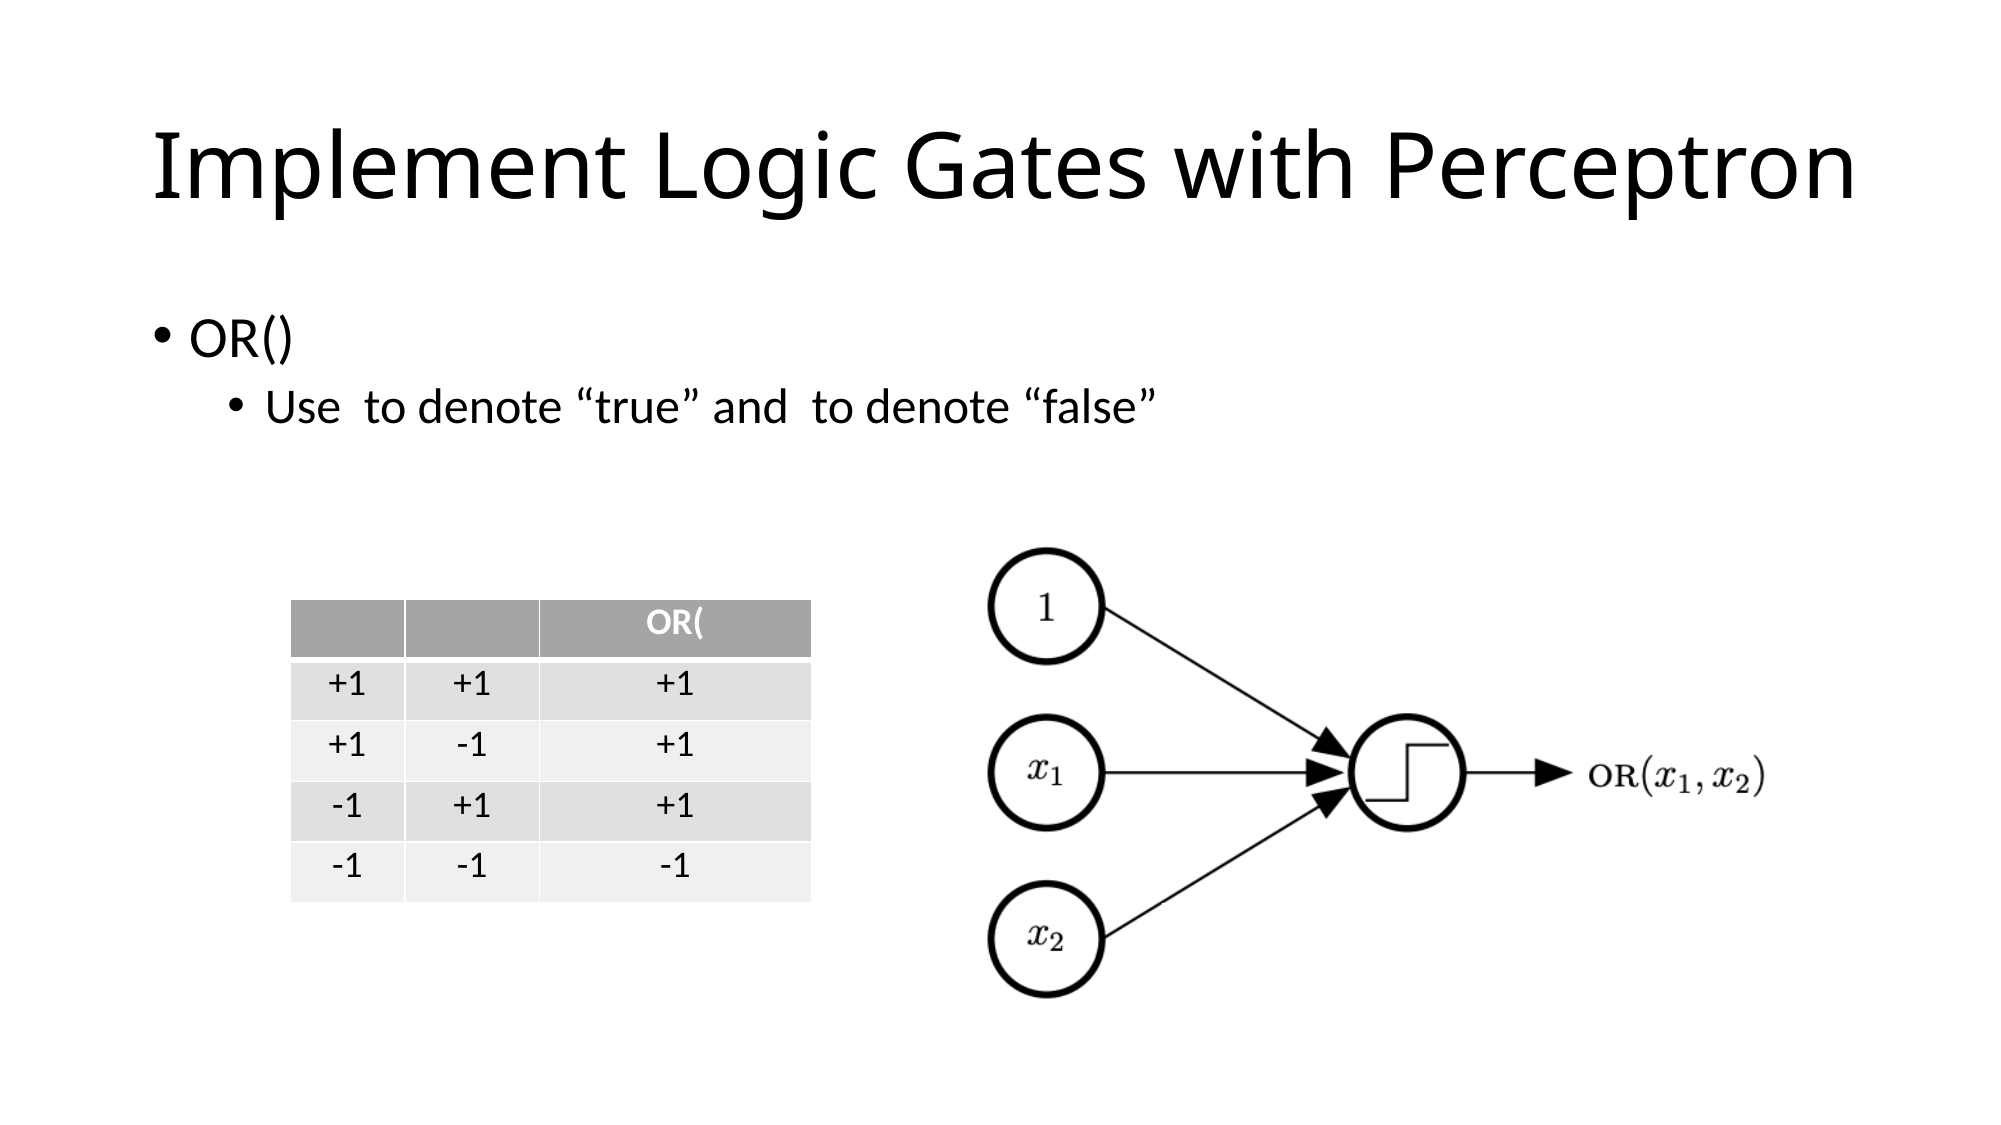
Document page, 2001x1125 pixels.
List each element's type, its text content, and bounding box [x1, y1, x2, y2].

title Implement Logic Gates with Perceptron [137, 59, 1970, 278]
picture [944, 531, 1813, 1023]
